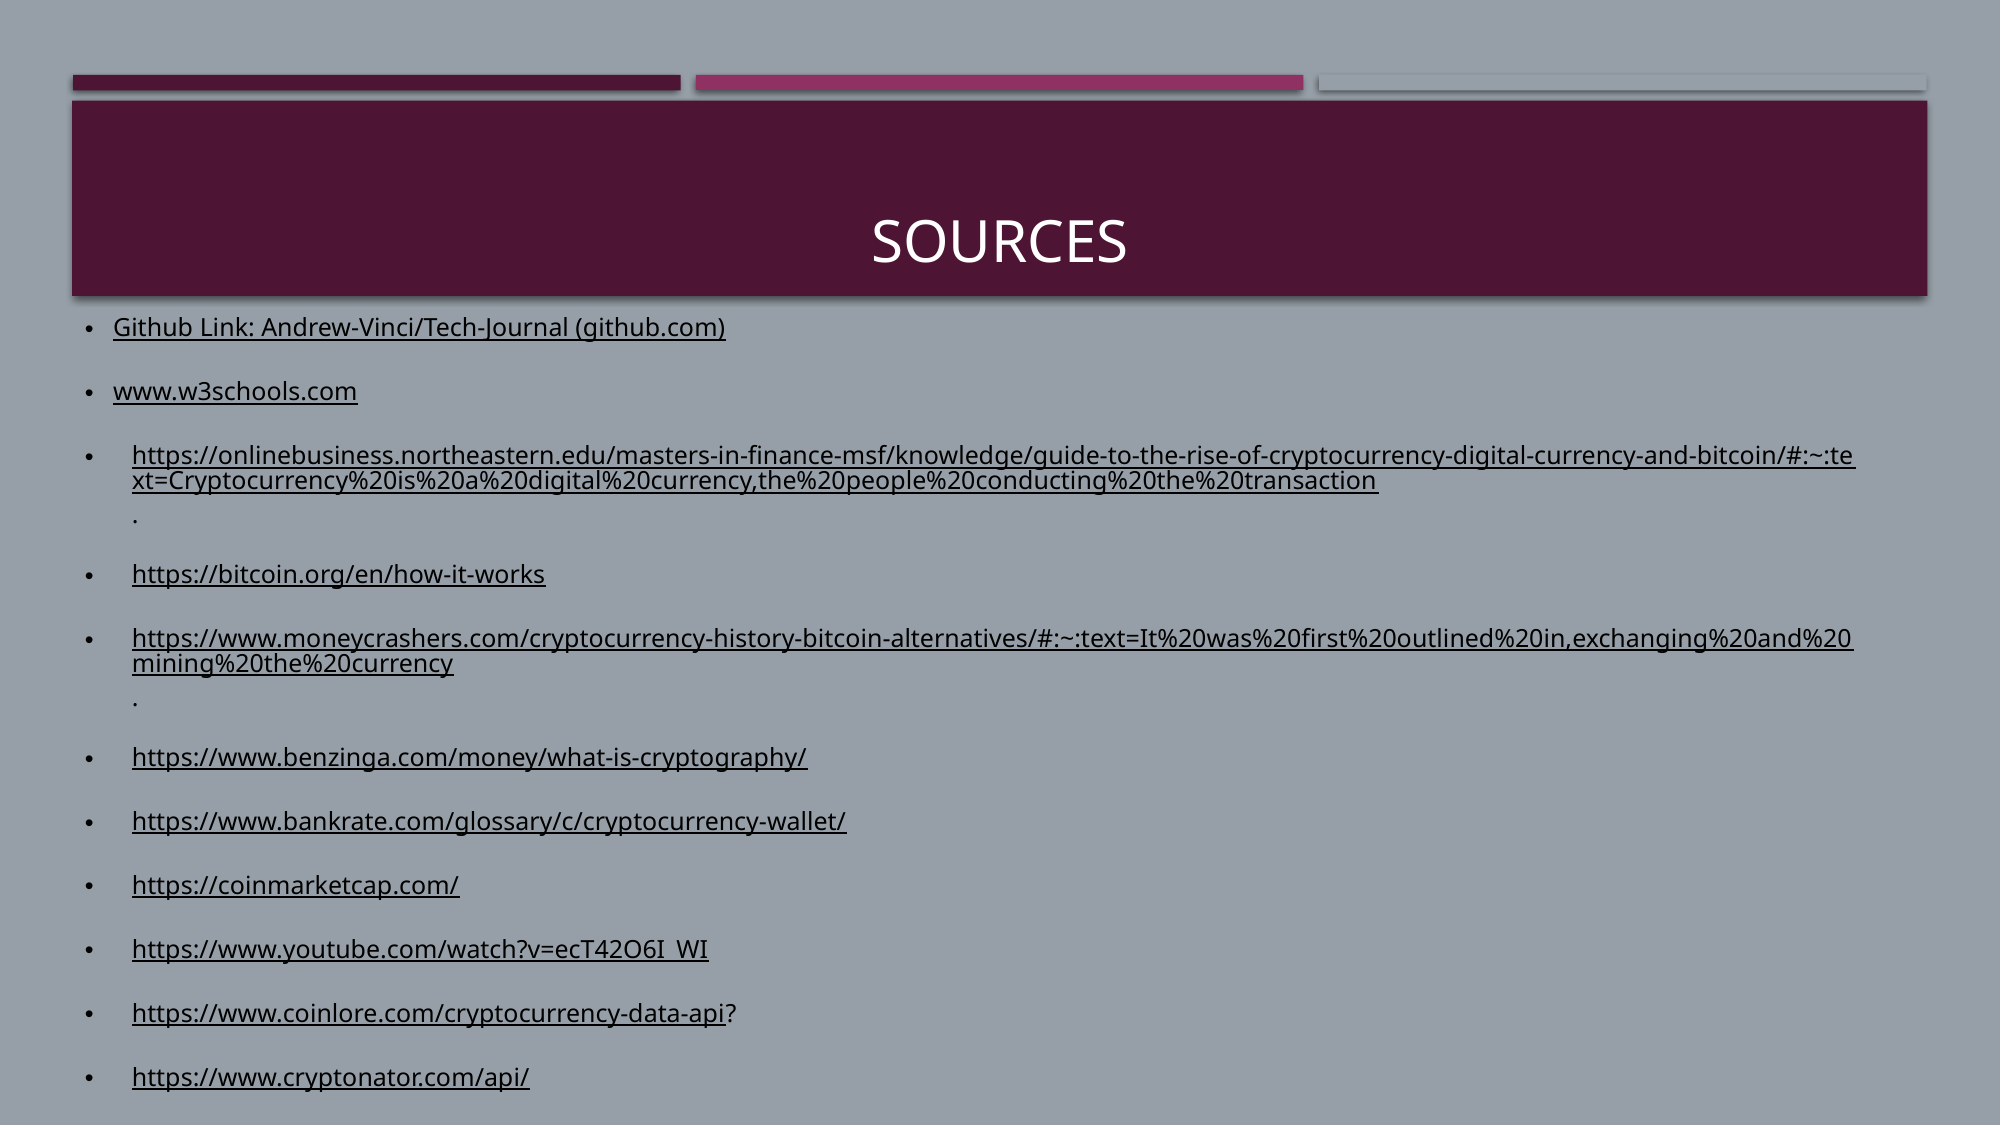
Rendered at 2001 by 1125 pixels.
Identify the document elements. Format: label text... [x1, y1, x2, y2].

title Sources [95, 115, 1905, 282]
text_box Github Link: Andrew-Vinci/Tech-Journal (github.com) www.w3schools.com https://onlinebusiness.northeastern.edu/masters-in-finance-msf/knowledge/guide-to-the-rise-of-cryptocurrency-digital-currency-and-bitcoin/#:~:text=Cryptocurrency%20is%20a%20digital%20currency,the%20people%20conducting%20the%20transaction. https://bitcoin.org/en/how-it-works https://www.moneycrashers.com/cryptocurrency-history-bitcoin-alternatives/#:~:text=It%20was%20first%20outlined%20in,exchanging%20and%20mining%20the%20currency. https://www.benzinga.com/money/what-is-cryptography/ https://www.bankrate.com/glossary/c/cryptocurrency-wallet/ https://coinmarketcap.com/ https://www.youtube.com/watch?v=ecT42O6I_WI https://www.coinlore.com/cryptocurrency-data-api? https://www.cryptonator.com/api/ https://cryptoslate.com/goldman-sachs-joins-the-bitcoin-bandwagon-at-the-behest-of-its-customers/ https://min-api.cryptocompare.com/documentation?key=News&cat=latestNewsArticlesEndpoint&api_key=7f369253f8dfd8c713f9ae580dc33b3a646c4056731f1e2a6ff493e6605dbc40 [70, 304, 1872, 1125]
